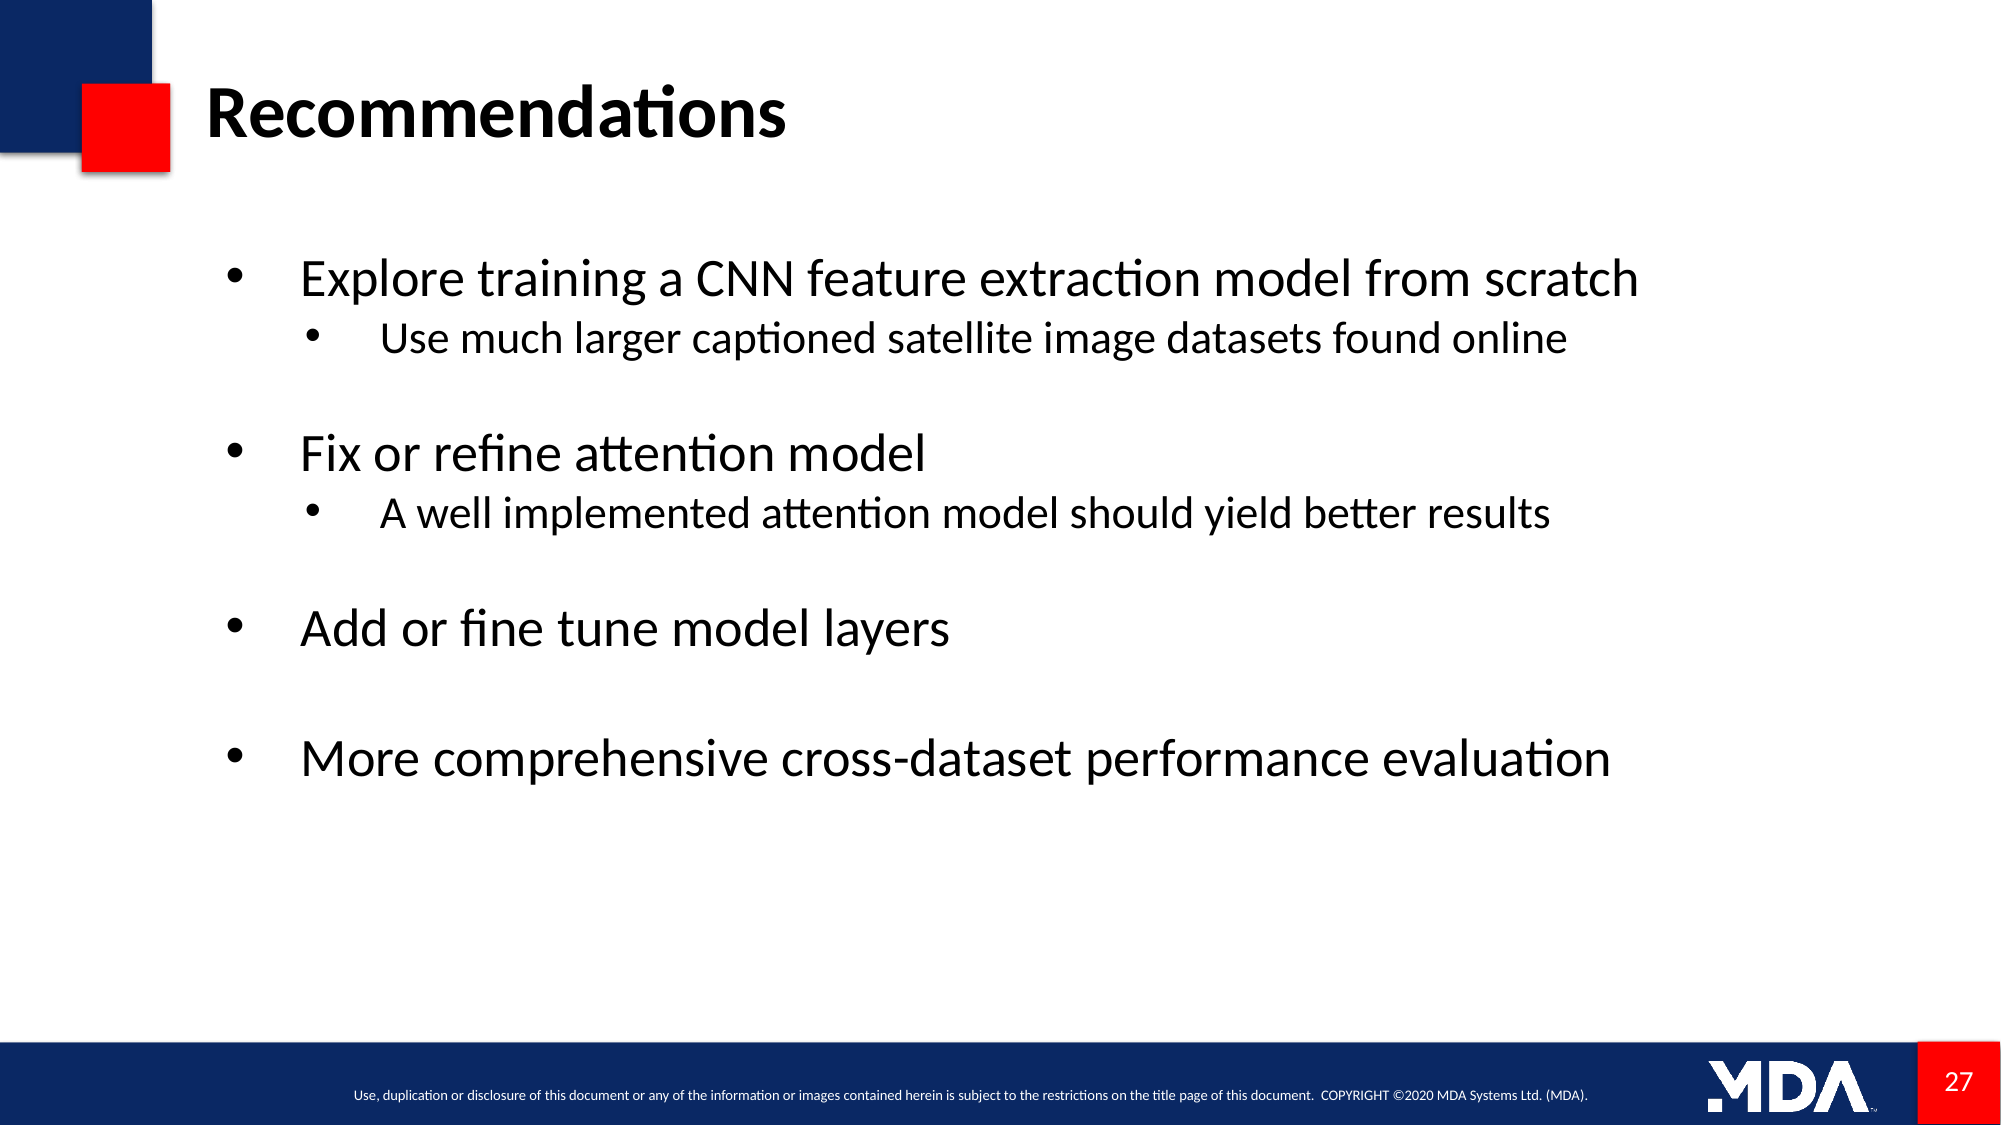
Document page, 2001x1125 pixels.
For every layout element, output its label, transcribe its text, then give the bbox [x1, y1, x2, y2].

picture [1708, 1061, 1877, 1112]
text_box Explore training a CNN feature extraction model from scratch Use much larger captioned satellite image datasets found online Fix or refine attention model A well implemented attention model should yield better results Add or fine tune model layers More comprehensive cross-dataset performance evaluation [191, 227, 1847, 788]
title Recommendations [191, 48, 1590, 142]
slide_number 27 [1918, 1054, 2000, 1115]
footer Use, duplication or disclosure of this document or any of the information or images contained herein is subject to the restrictions on the title page of this document. COPYRIGHT ©2020 MDA Systems Ltd. (MDA). [241, 1050, 1705, 1111]
